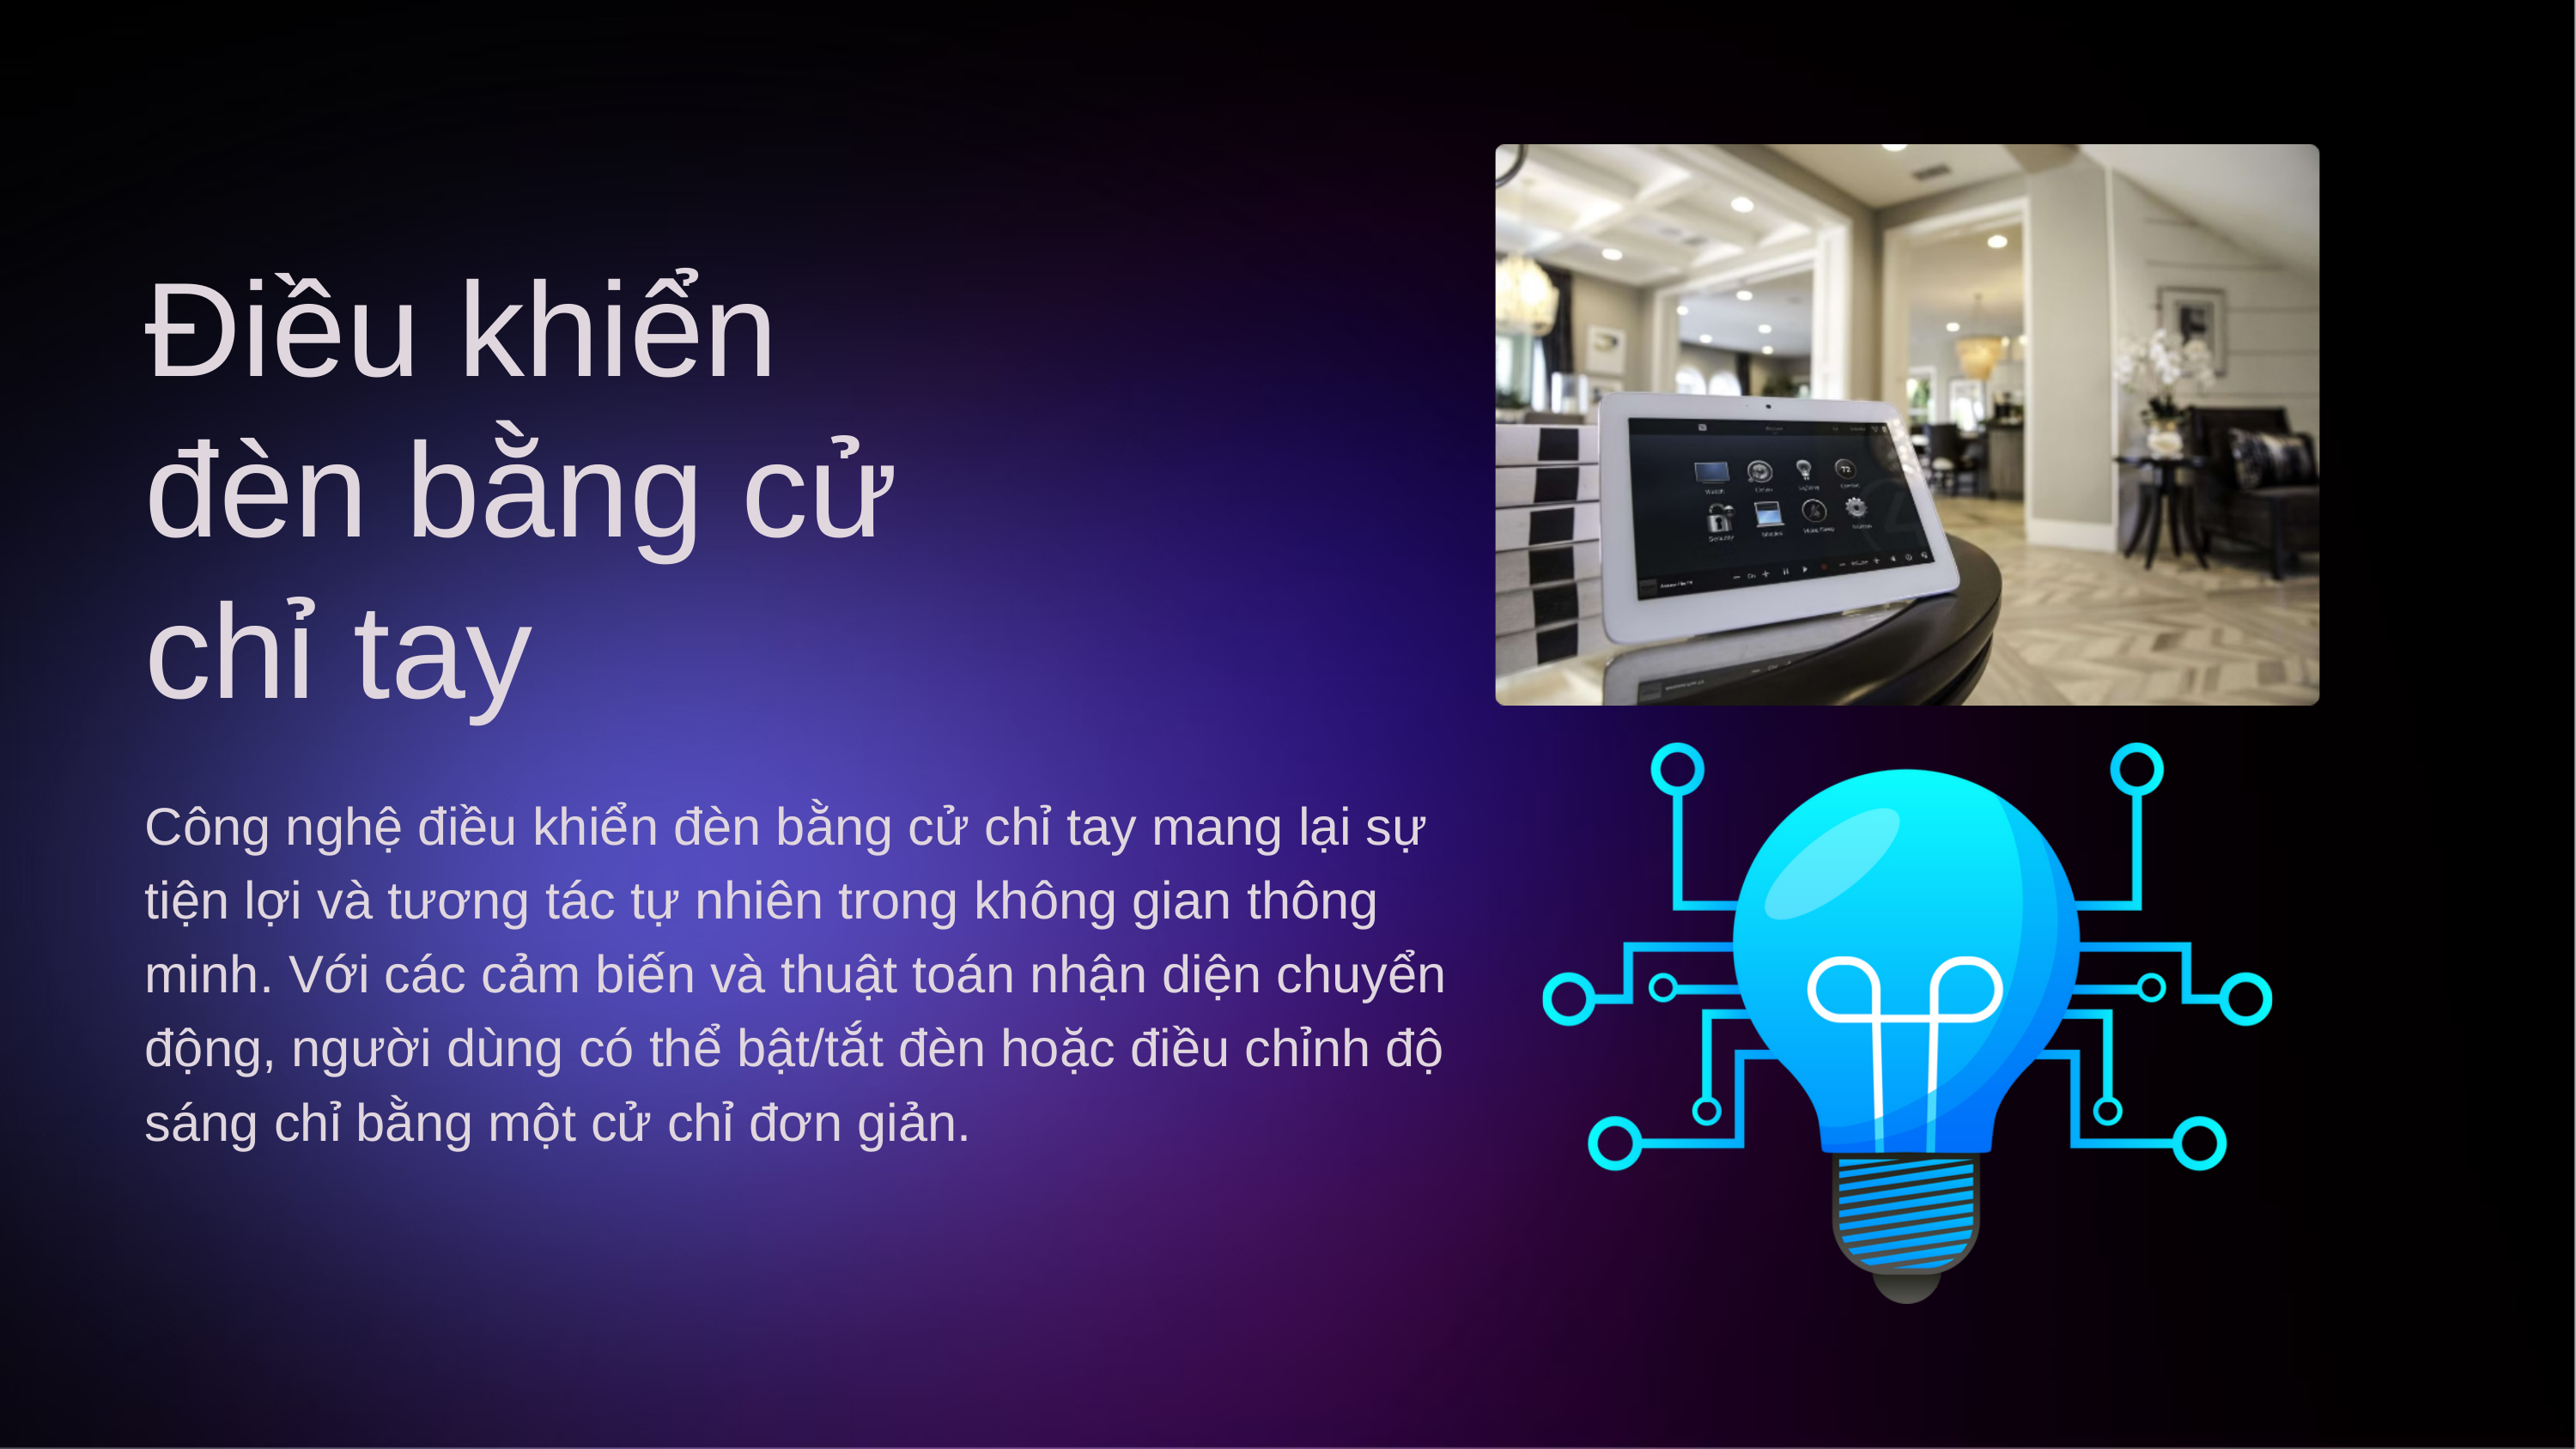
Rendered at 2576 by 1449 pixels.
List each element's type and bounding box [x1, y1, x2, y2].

text_box [1542, 743, 2273, 1304]
text_box [0, 0, 2576, 1449]
text_box [1495, 144, 2320, 706]
